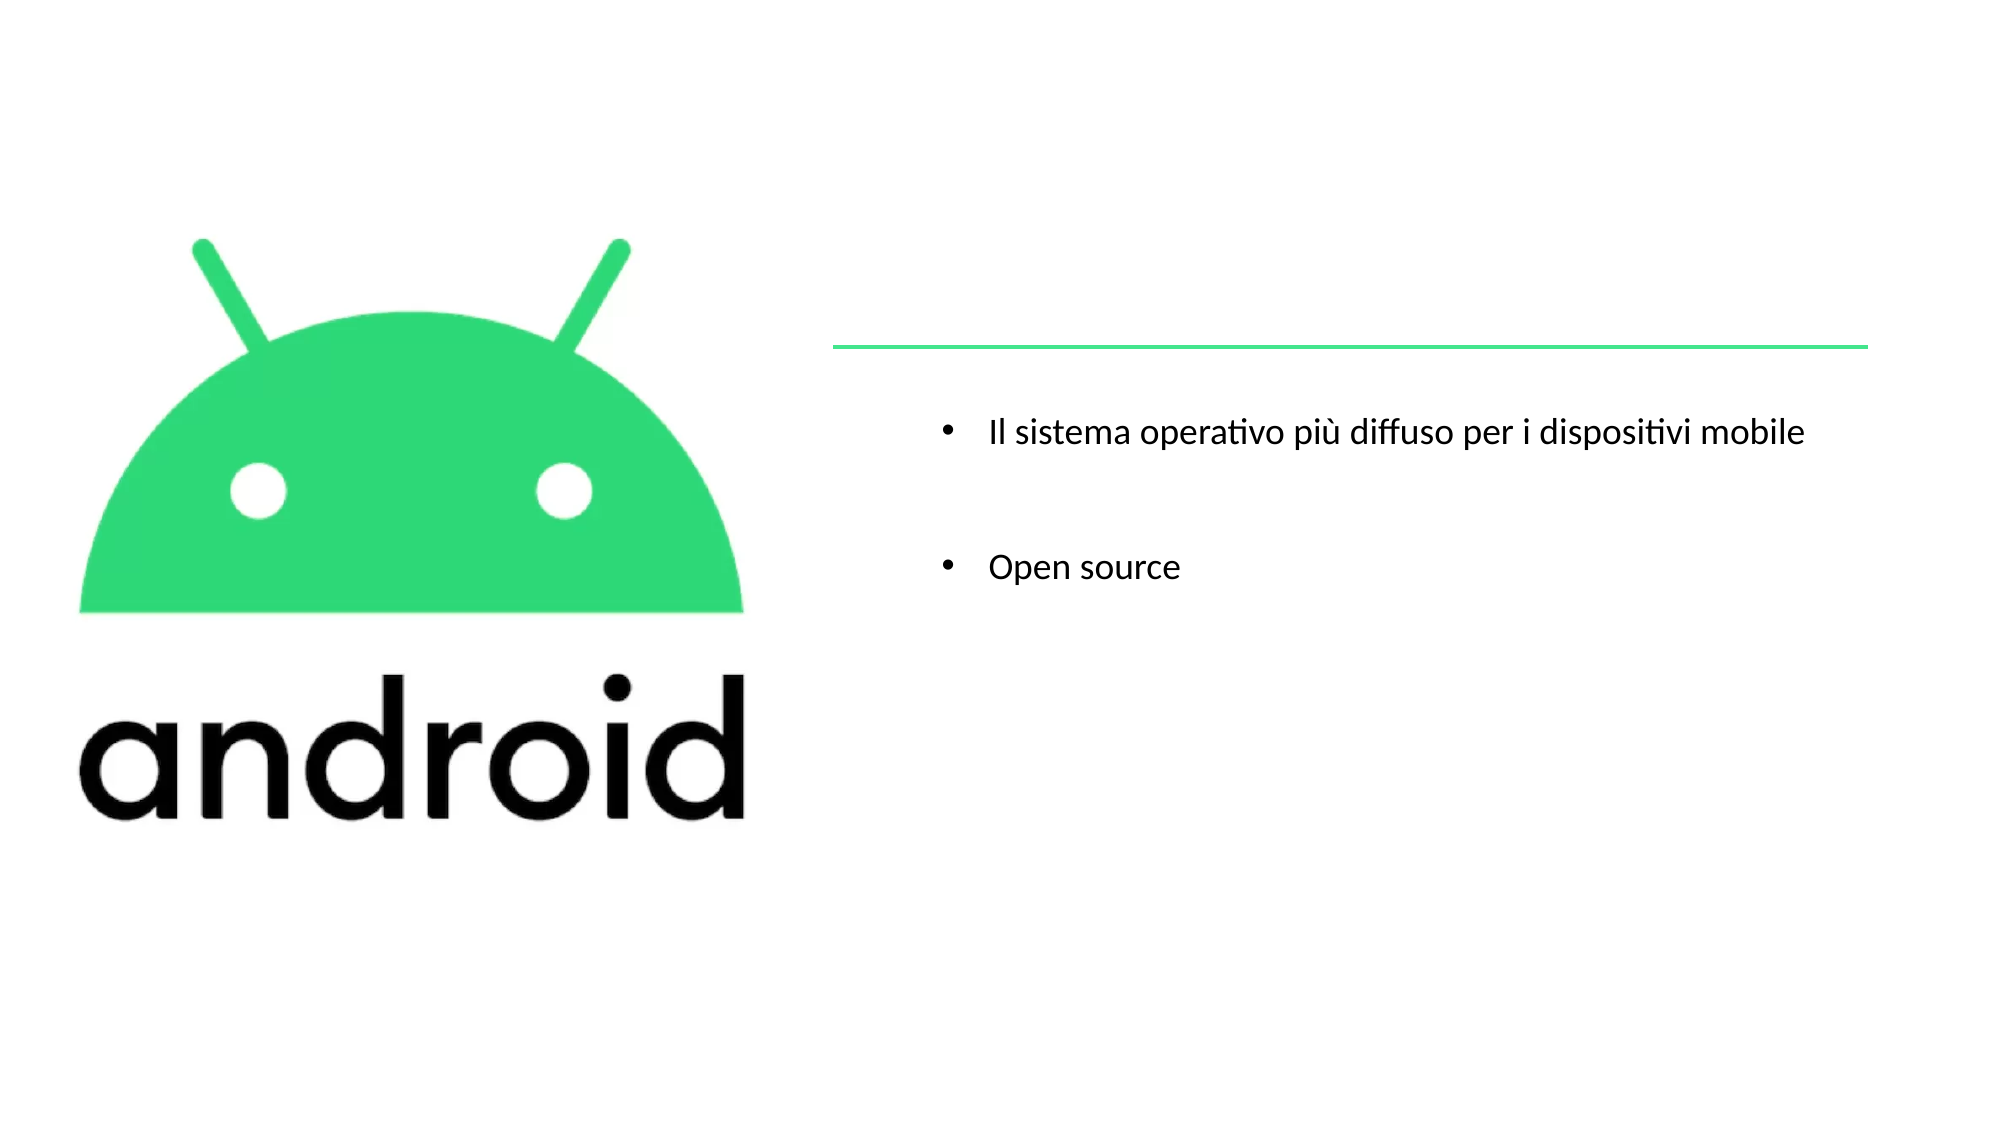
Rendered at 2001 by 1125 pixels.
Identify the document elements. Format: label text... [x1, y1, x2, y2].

text_box Il sistema operativo più diffuso per i dispositivi mobile Open source [926, 399, 1822, 595]
text_box [814, 399, 1895, 1021]
picture [59, 74, 785, 983]
